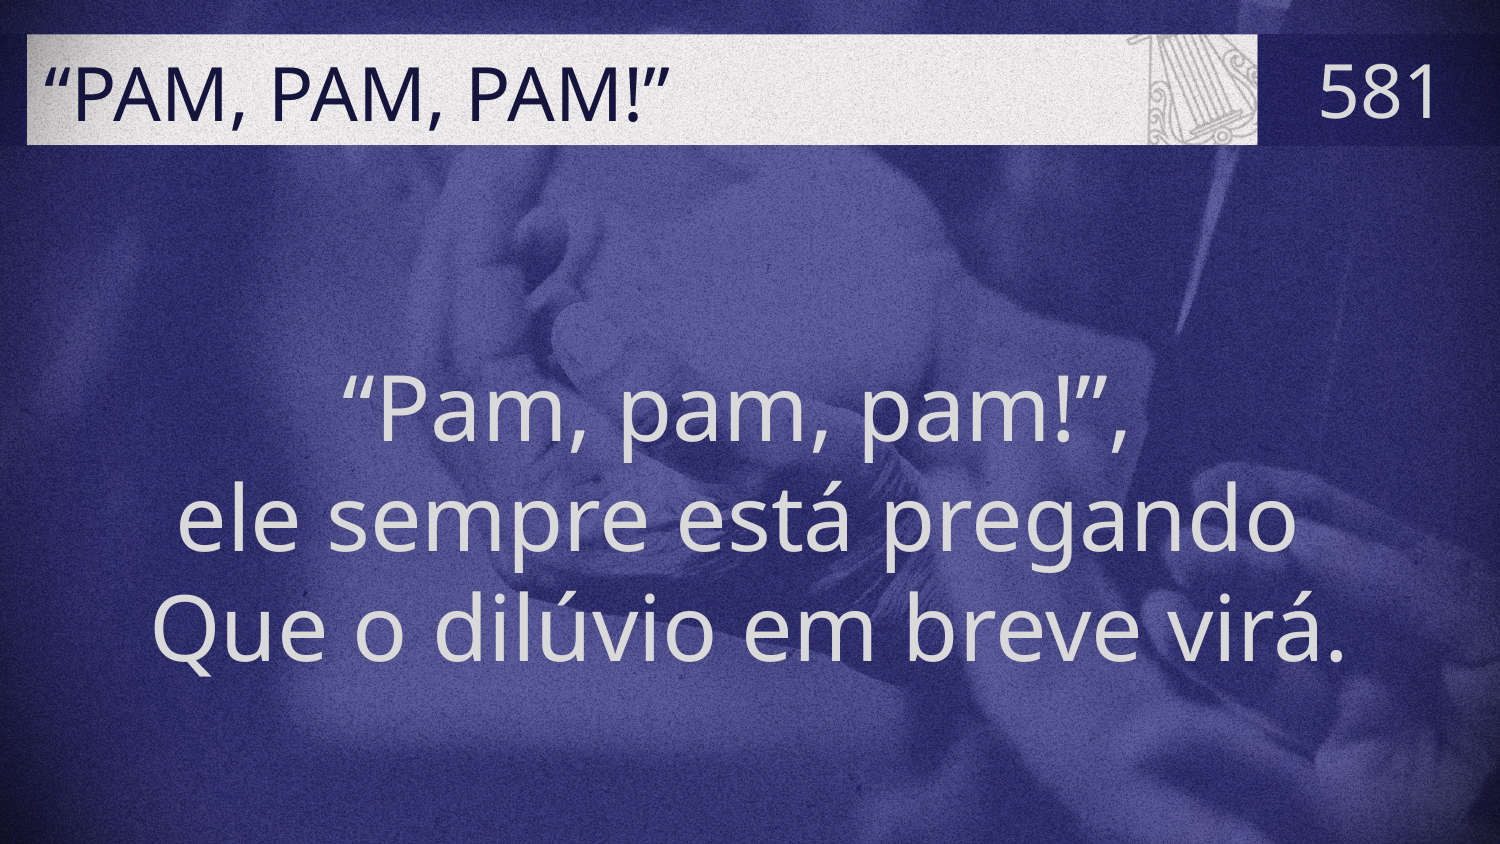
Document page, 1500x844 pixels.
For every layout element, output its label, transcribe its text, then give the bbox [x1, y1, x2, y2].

title “PAM, PAM, PAM!” [29, 33, 1258, 151]
list 581 [1281, 36, 1483, 143]
picture [0, 0, 1500, 185]
list “Pam, pam, pam!”, ele sempre está pregando Que o dilúvio em breve virá. [0, 185, 1500, 844]
